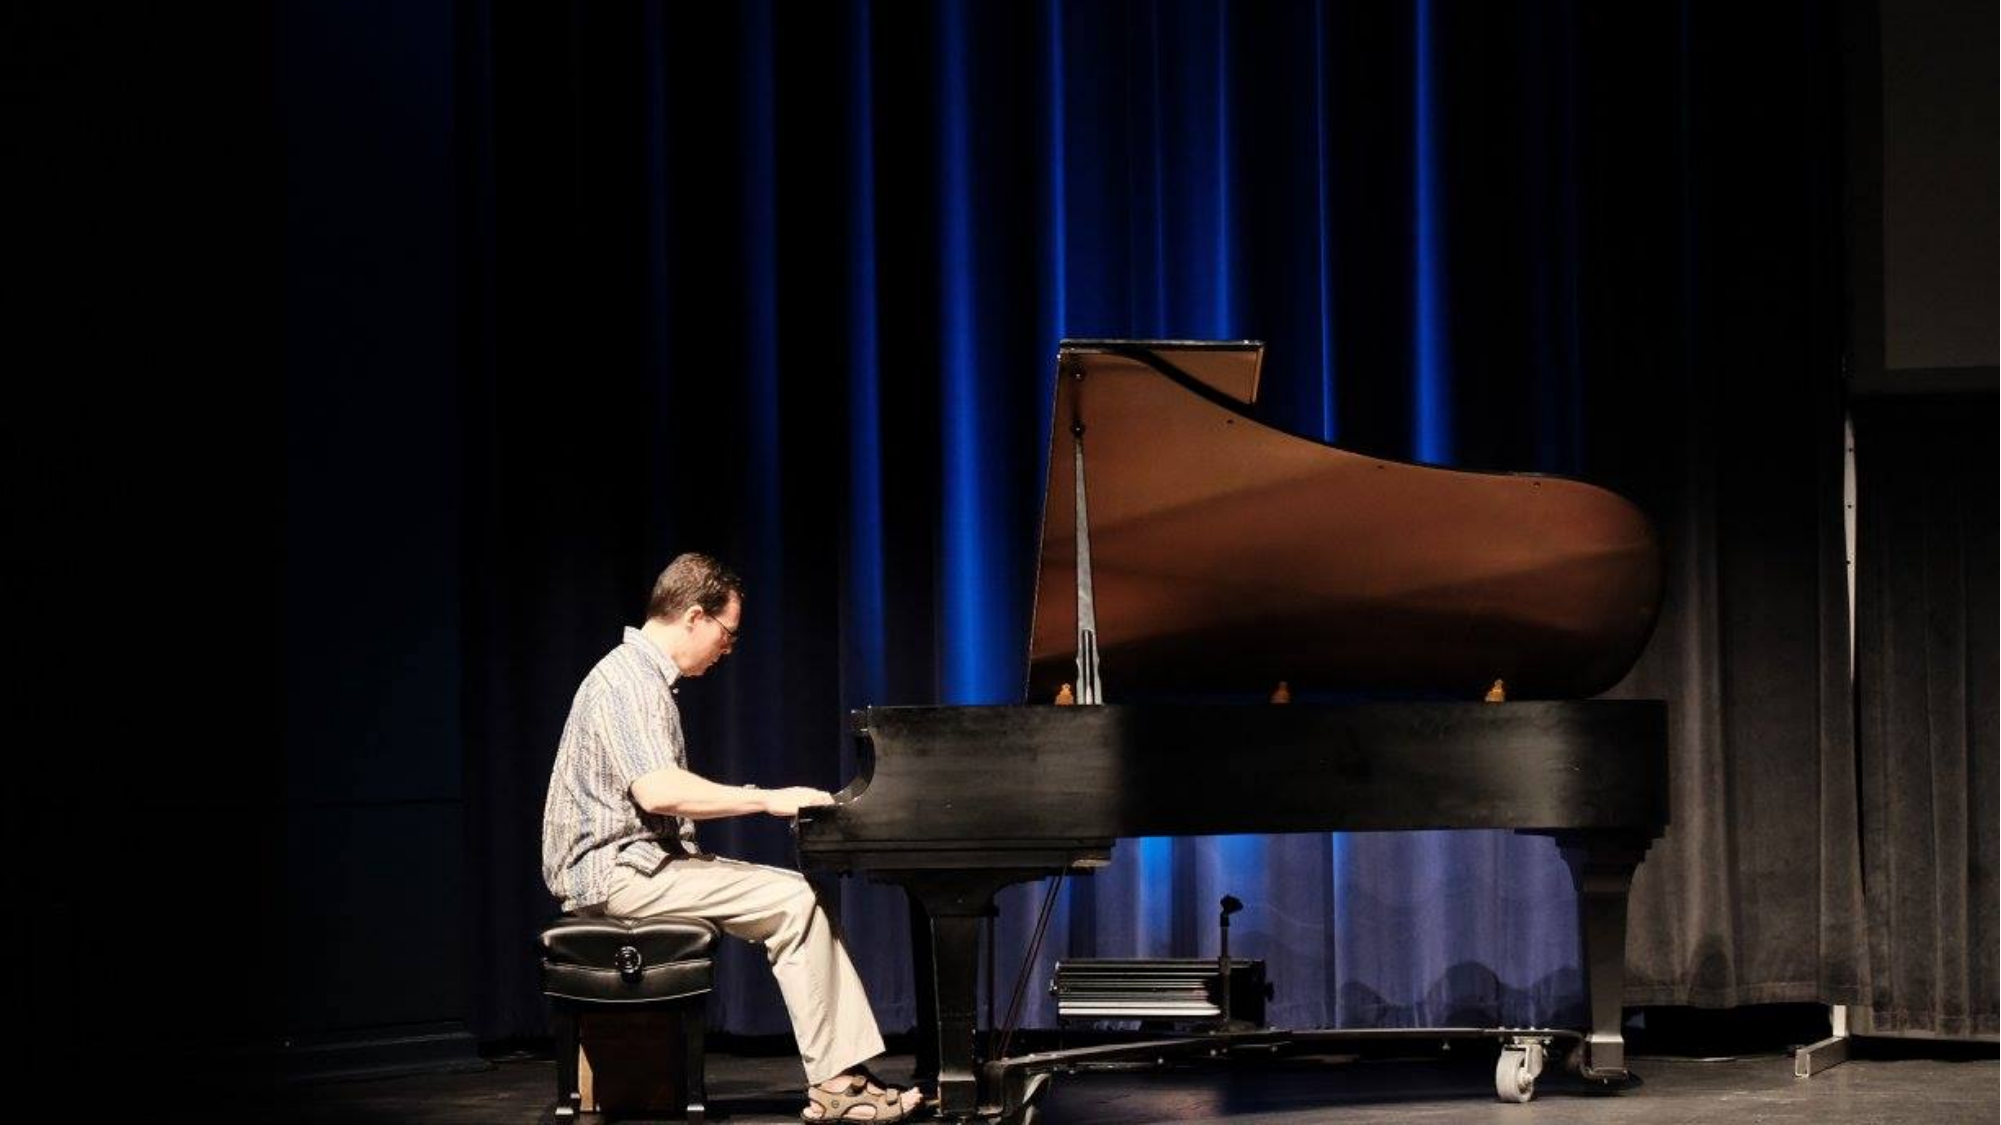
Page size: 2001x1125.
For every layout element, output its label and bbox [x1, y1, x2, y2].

list [0, 0, 2000, 1125]
